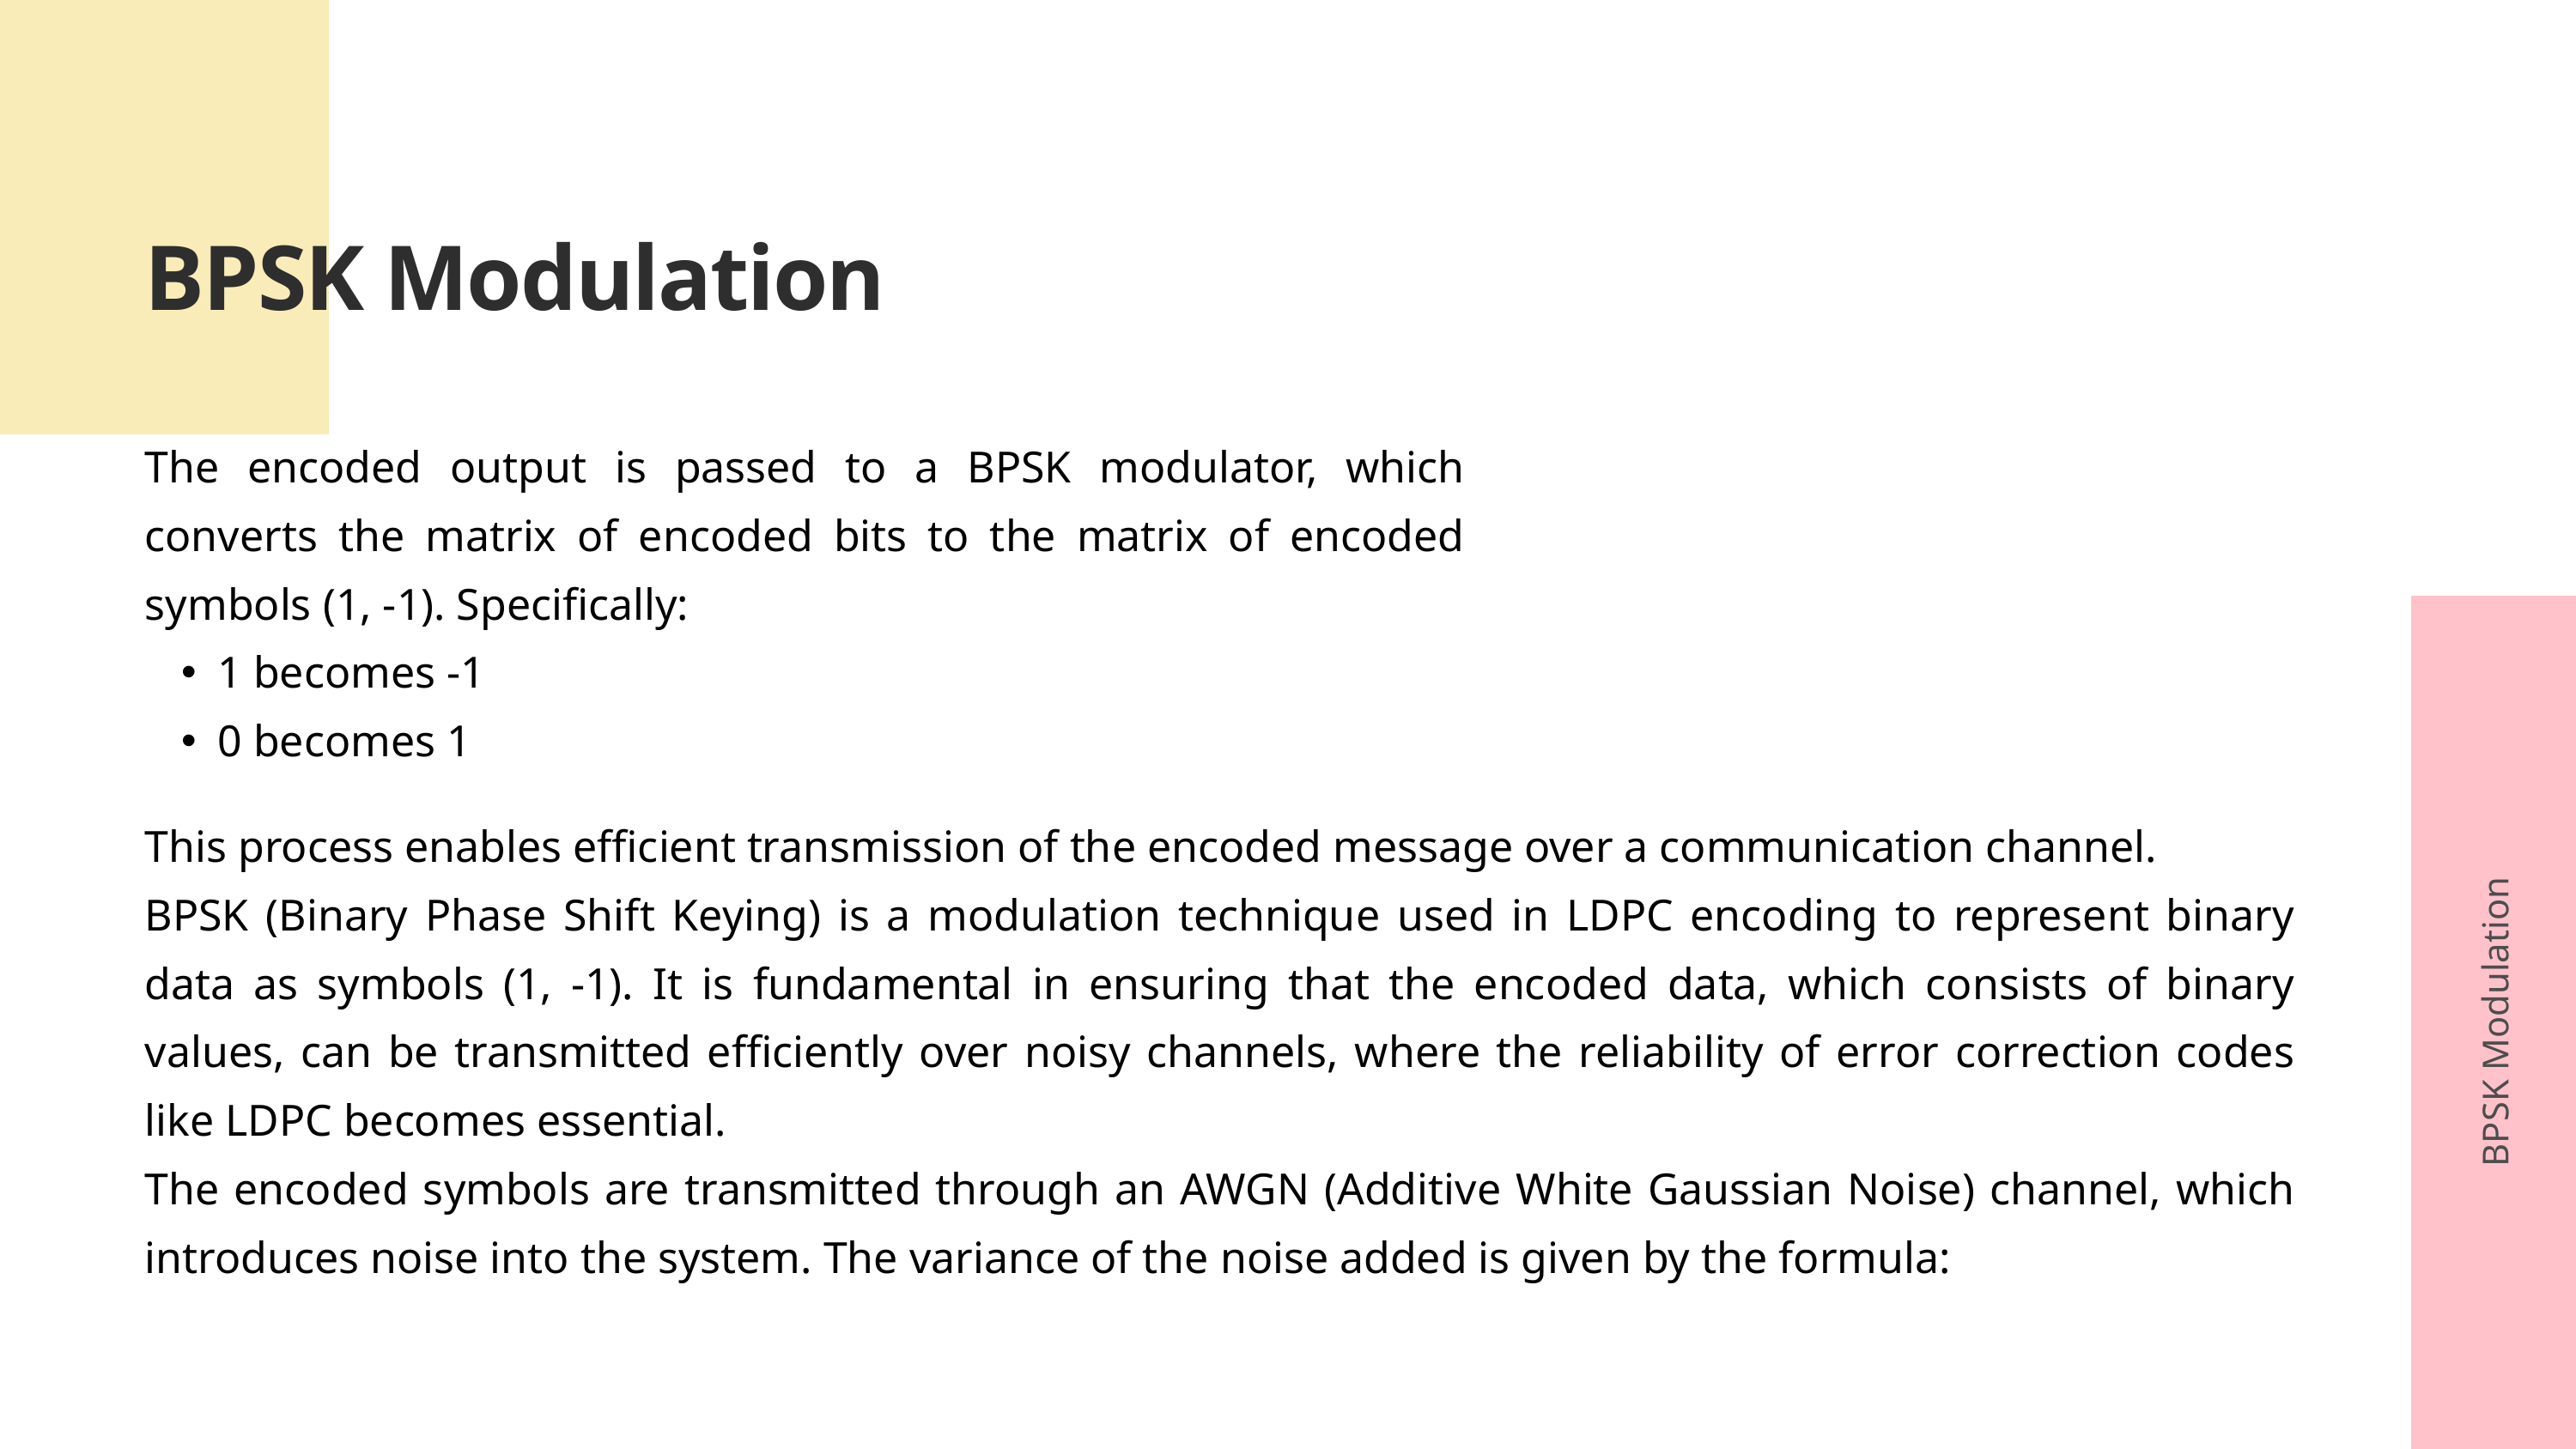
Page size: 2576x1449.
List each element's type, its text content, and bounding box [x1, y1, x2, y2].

text_box The encoded output is passed to a BPSK modulator, which converts the matrix of encoded bits to the matrix of encoded symbols (1, -1). Specifically: 1 becomes -1 0 becomes 1 [144, 422, 1466, 834]
text_box This process enables efficient transmission of the encoded message over a communication channel. BPSK (Binary Phase Shift Keying) is a modulation technique used in LDPC encoding to represent binary data as symbols (1, -1). It is fundamental in ensuring that the encoded data, which consists of binary values, can be transmitted efficiently over noisy channels, where the reliability of error correction codes like LDPC becomes essential. The encoded symbols are transmitted through an AWGN (Additive White Gaussian Noise) channel, which introduces noise into the system. The variance of the noise added is given by the formula: [144, 733, 2296, 1351]
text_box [0, 0, 330, 435]
text_box BPSK Modulation [333, 202, 1230, 328]
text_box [2410, 595, 2576, 1449]
